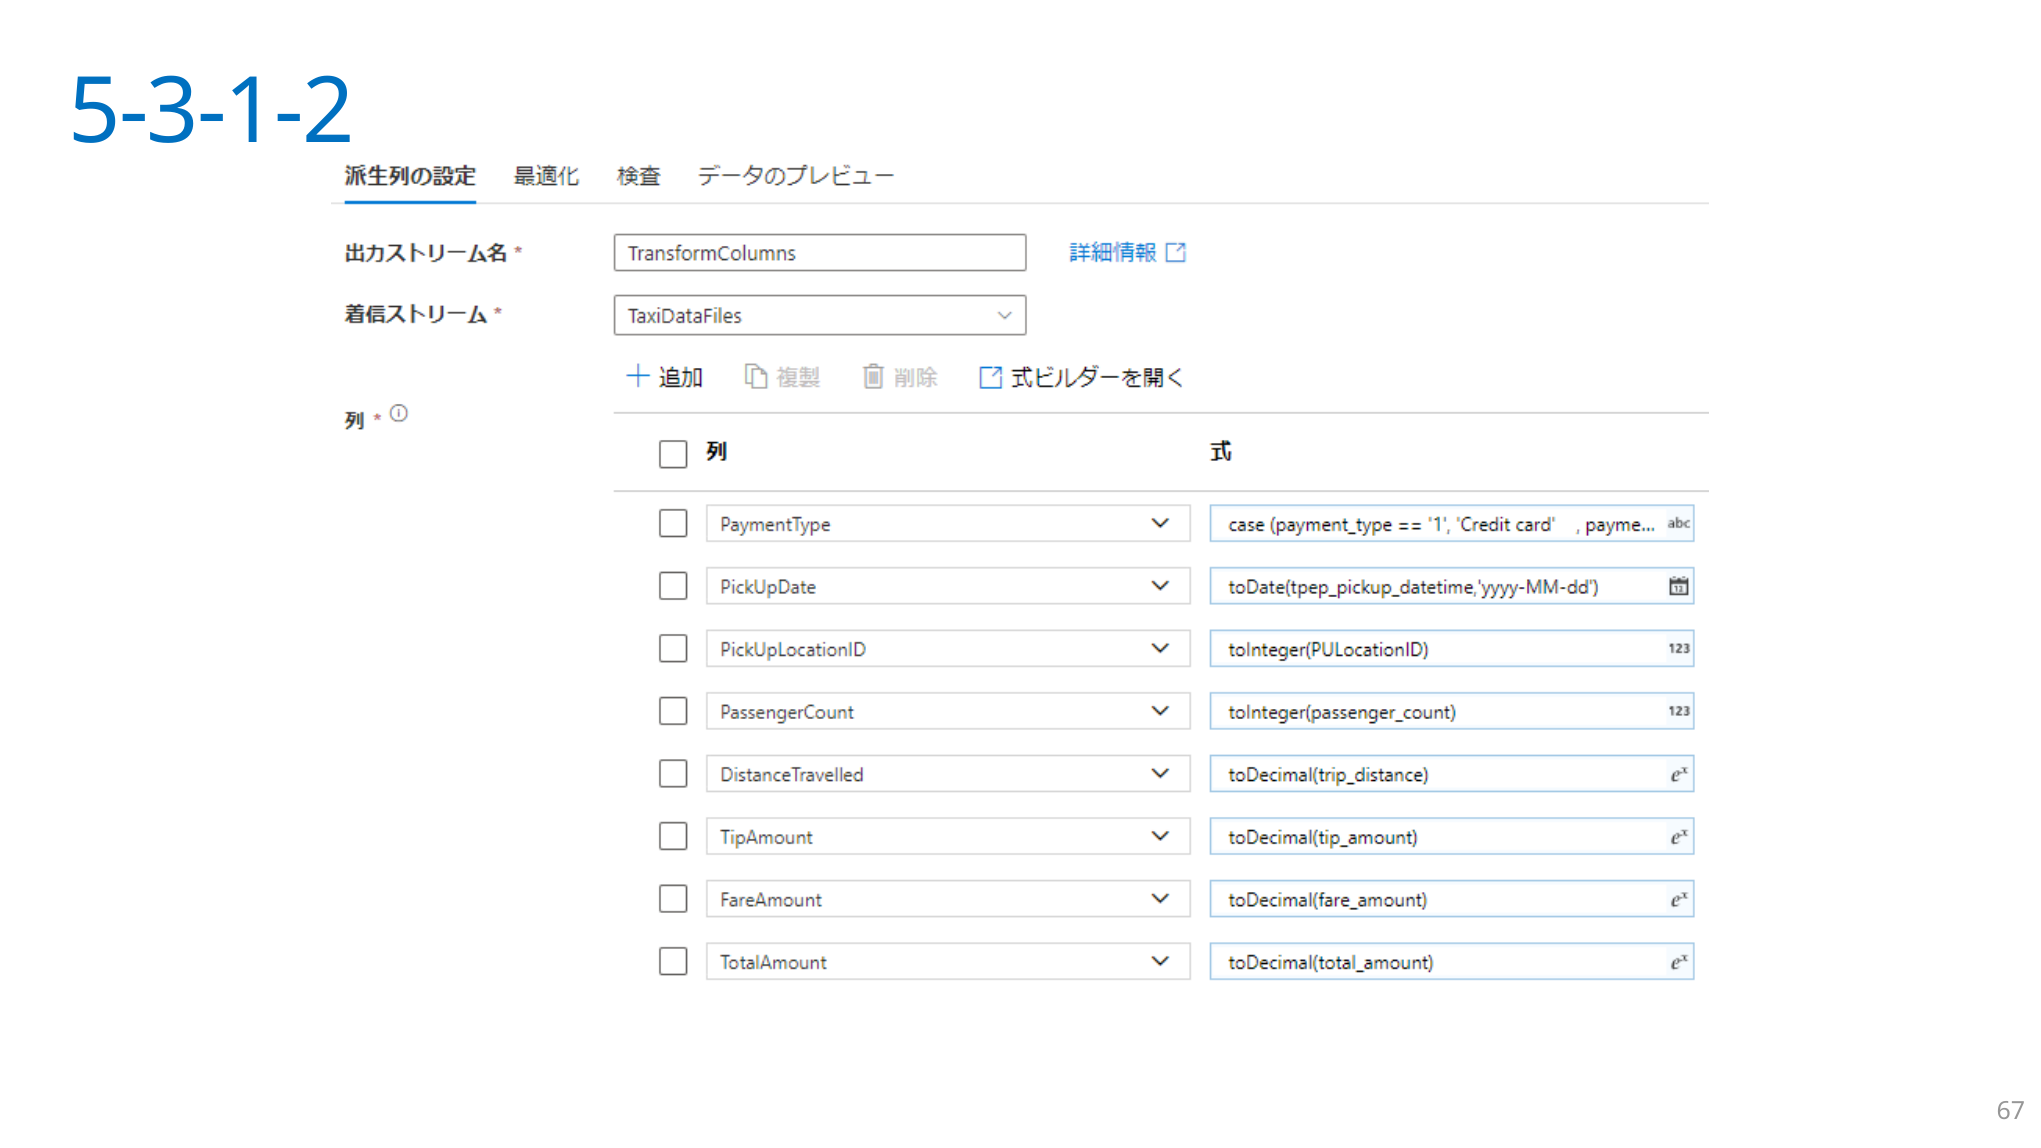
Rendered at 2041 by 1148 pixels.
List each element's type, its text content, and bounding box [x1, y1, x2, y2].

slide_number 67 [1581, 1081, 2041, 1143]
picture [331, 148, 1709, 999]
title 5-3-1-2 [45, 48, 1996, 173]
